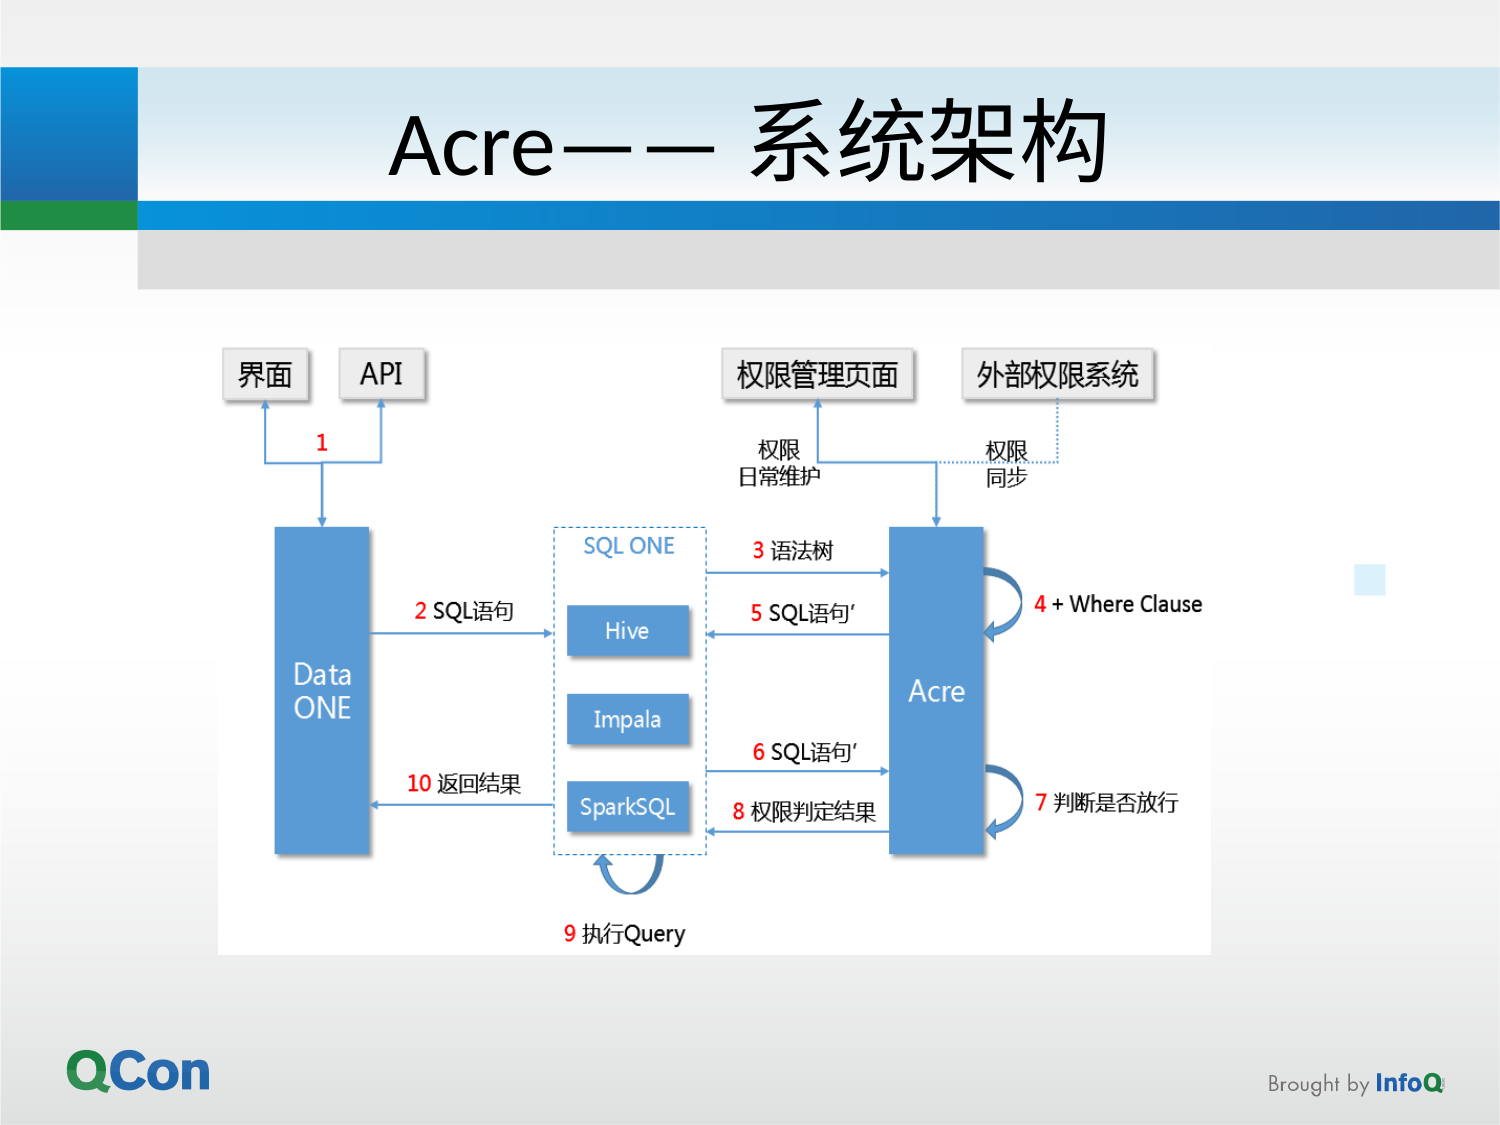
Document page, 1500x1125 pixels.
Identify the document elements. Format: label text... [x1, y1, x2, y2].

picture [0, 0, 1500, 1125]
title Acre——系统架构 [75, 45, 1425, 233]
